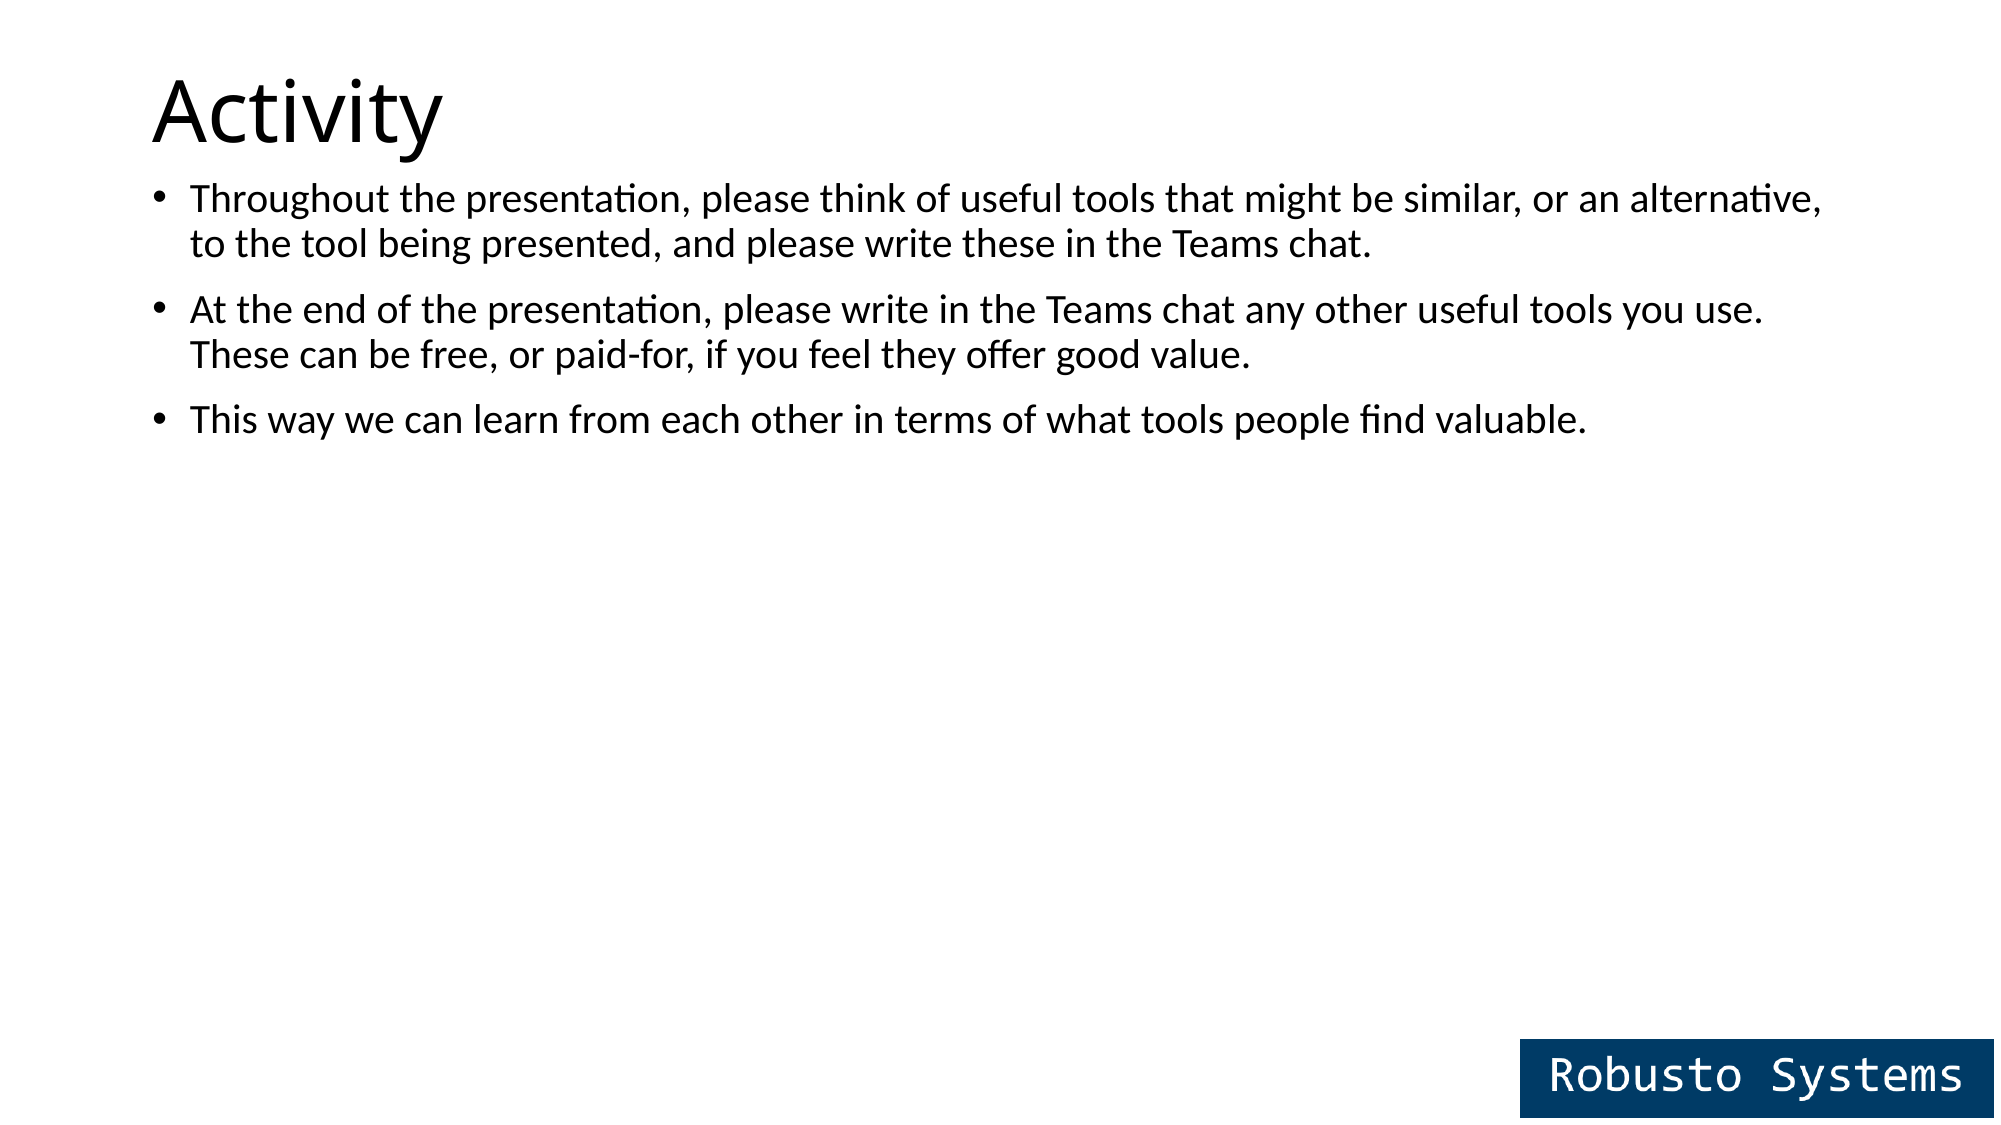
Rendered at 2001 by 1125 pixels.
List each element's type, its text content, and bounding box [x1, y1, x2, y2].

list Throughout the presentation, please think of useful tools that might be similar, or an alternative, to the tool being presented, and please write these in the Teams chat. At the end of the presentation, please write in the Teams chat any other useful tools you use. These can be free, or paid-for, if you feel they offer good value. This way we can learn from each other in terms of what tools people find valuable. [137, 168, 1863, 1012]
picture [1520, 1039, 1994, 1119]
title Activity [137, 59, 1863, 168]
